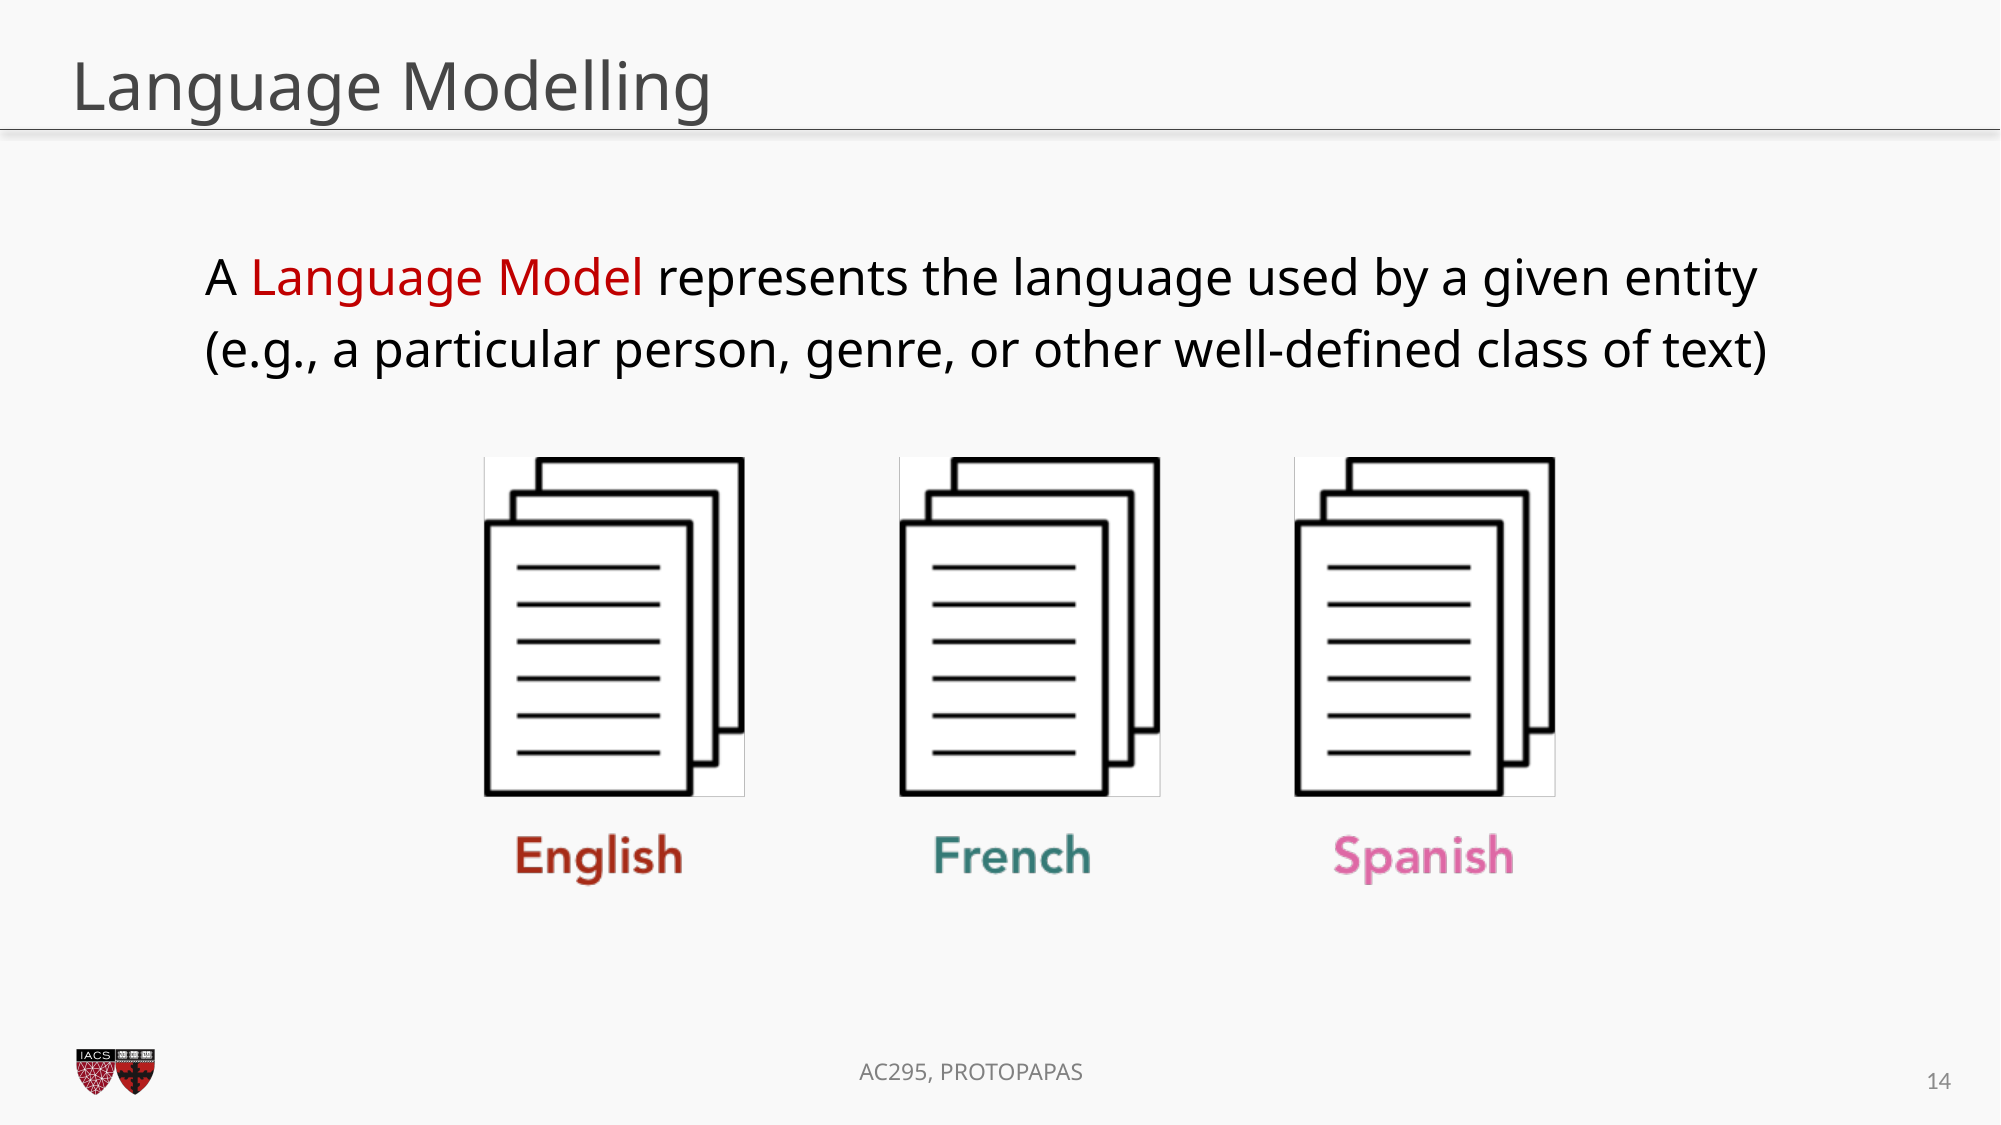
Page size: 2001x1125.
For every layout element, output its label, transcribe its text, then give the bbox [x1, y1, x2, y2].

slide_number 14 [1500, 1050, 1967, 1110]
picture [75, 1049, 155, 1095]
text_box A Language Model represents the language used by a given entity (e.g., a particular person, genre, or other well-defined class of text) [190, 226, 1803, 696]
title Language Modelling [56, 36, 1524, 227]
picture [420, 457, 1605, 904]
